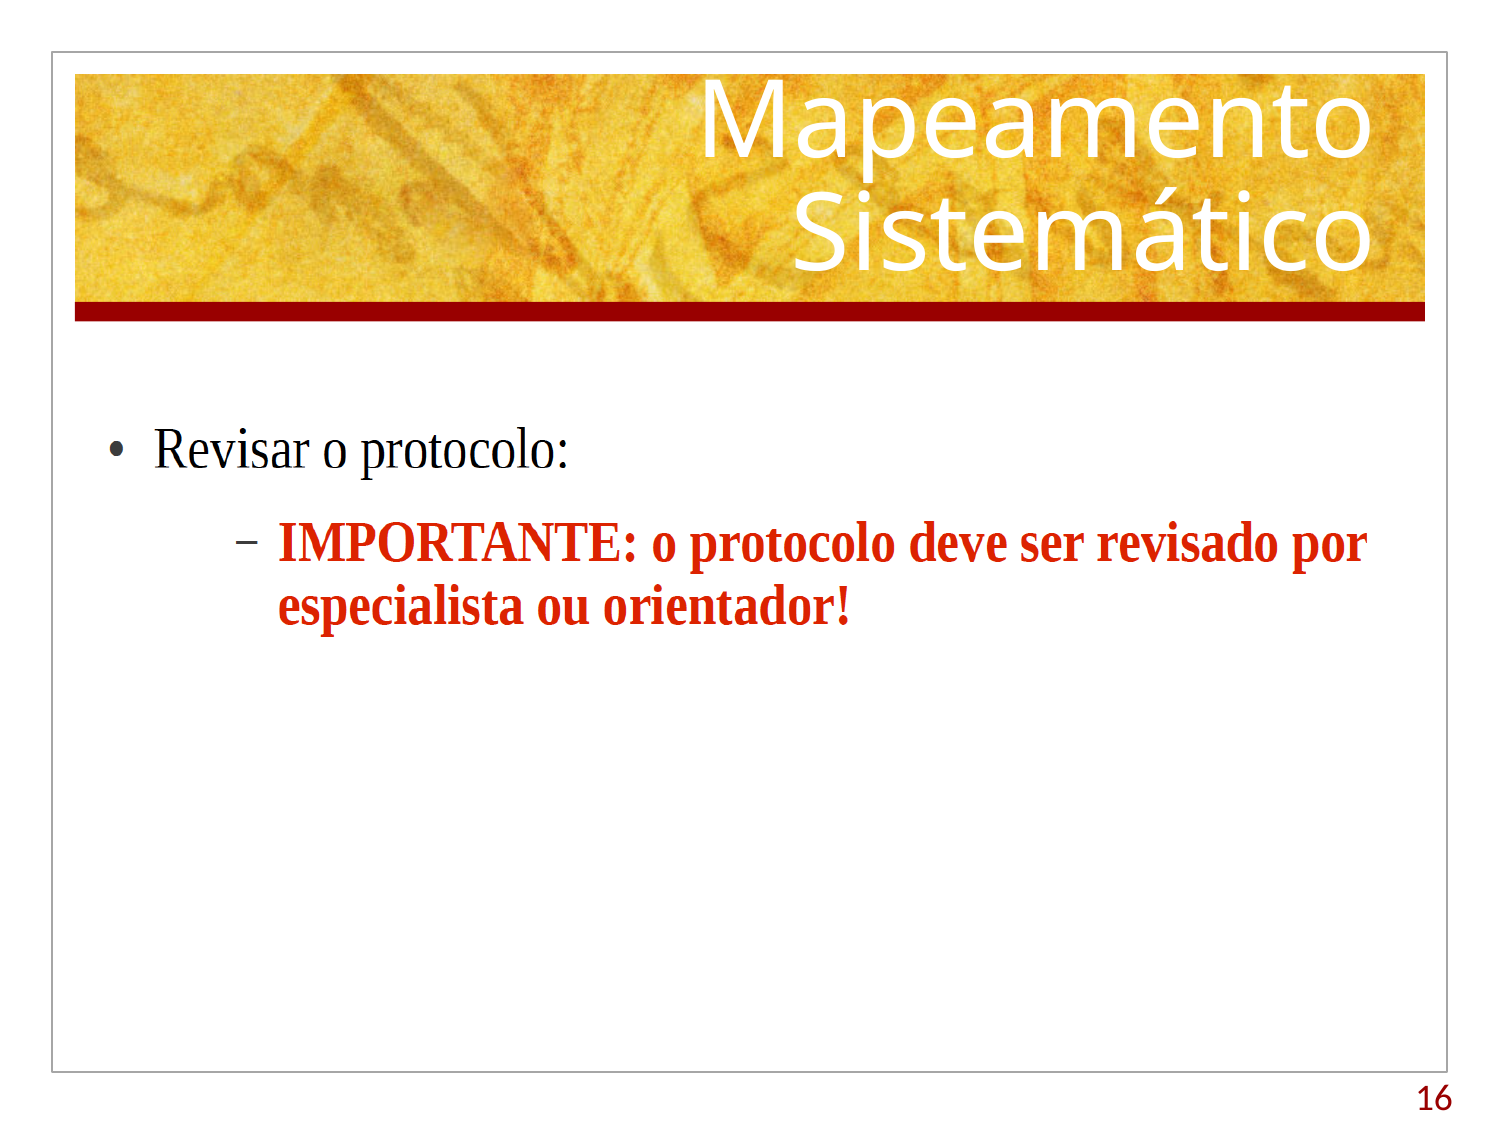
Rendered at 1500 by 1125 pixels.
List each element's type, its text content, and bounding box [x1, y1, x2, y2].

slide_number 16 [1400, 1065, 1488, 1125]
title Processo de Mapeamento Sistemático [108, 74, 1392, 292]
picture [86, 405, 1414, 716]
picture [75, 74, 1425, 301]
